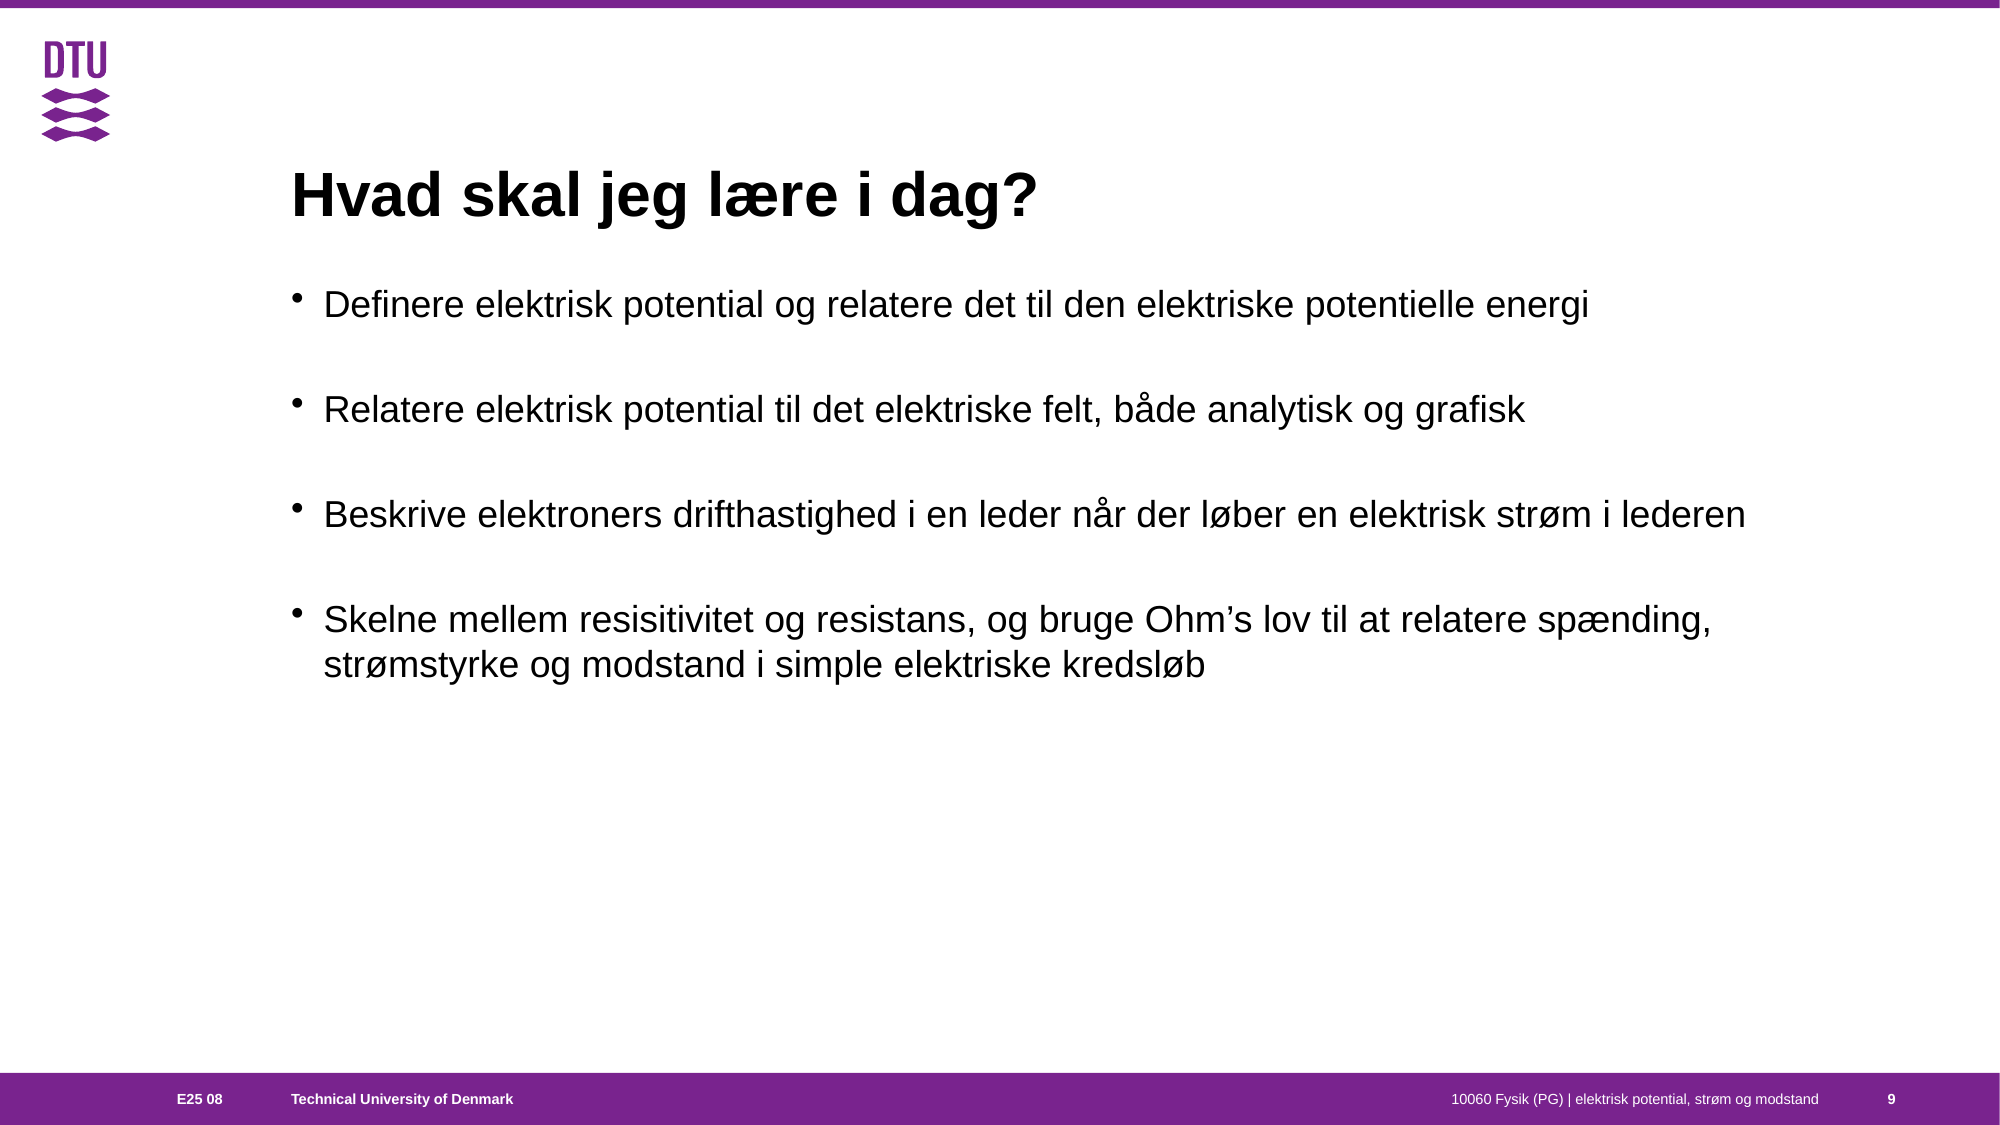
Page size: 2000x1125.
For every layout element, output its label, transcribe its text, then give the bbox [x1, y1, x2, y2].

slide_number 9 [1887, 1073, 1959, 1125]
footer 10060 Fysik (PG) | elektrisk potential, strøm og modstand [917, 1073, 1819, 1125]
slide_number E25 08 [41, 1073, 223, 1125]
list Definere elektrisk potential og relatere det til den elektriske potentielle energi Relatere elektrisk potential til det elektriske felt, både analytisk og grafisk Beskrive elektroners drifthastighed i en leder når der løber en elektrisk strøm i lederen Skelne mellem resisitivitet og resistans, og bruge Ohm’s lov til at relatere spænding, strømstyrke og modstand i simple elektriske kredsløb [291, 279, 1819, 1026]
title Hvad skal jeg lære i dag? [291, 69, 1819, 230]
